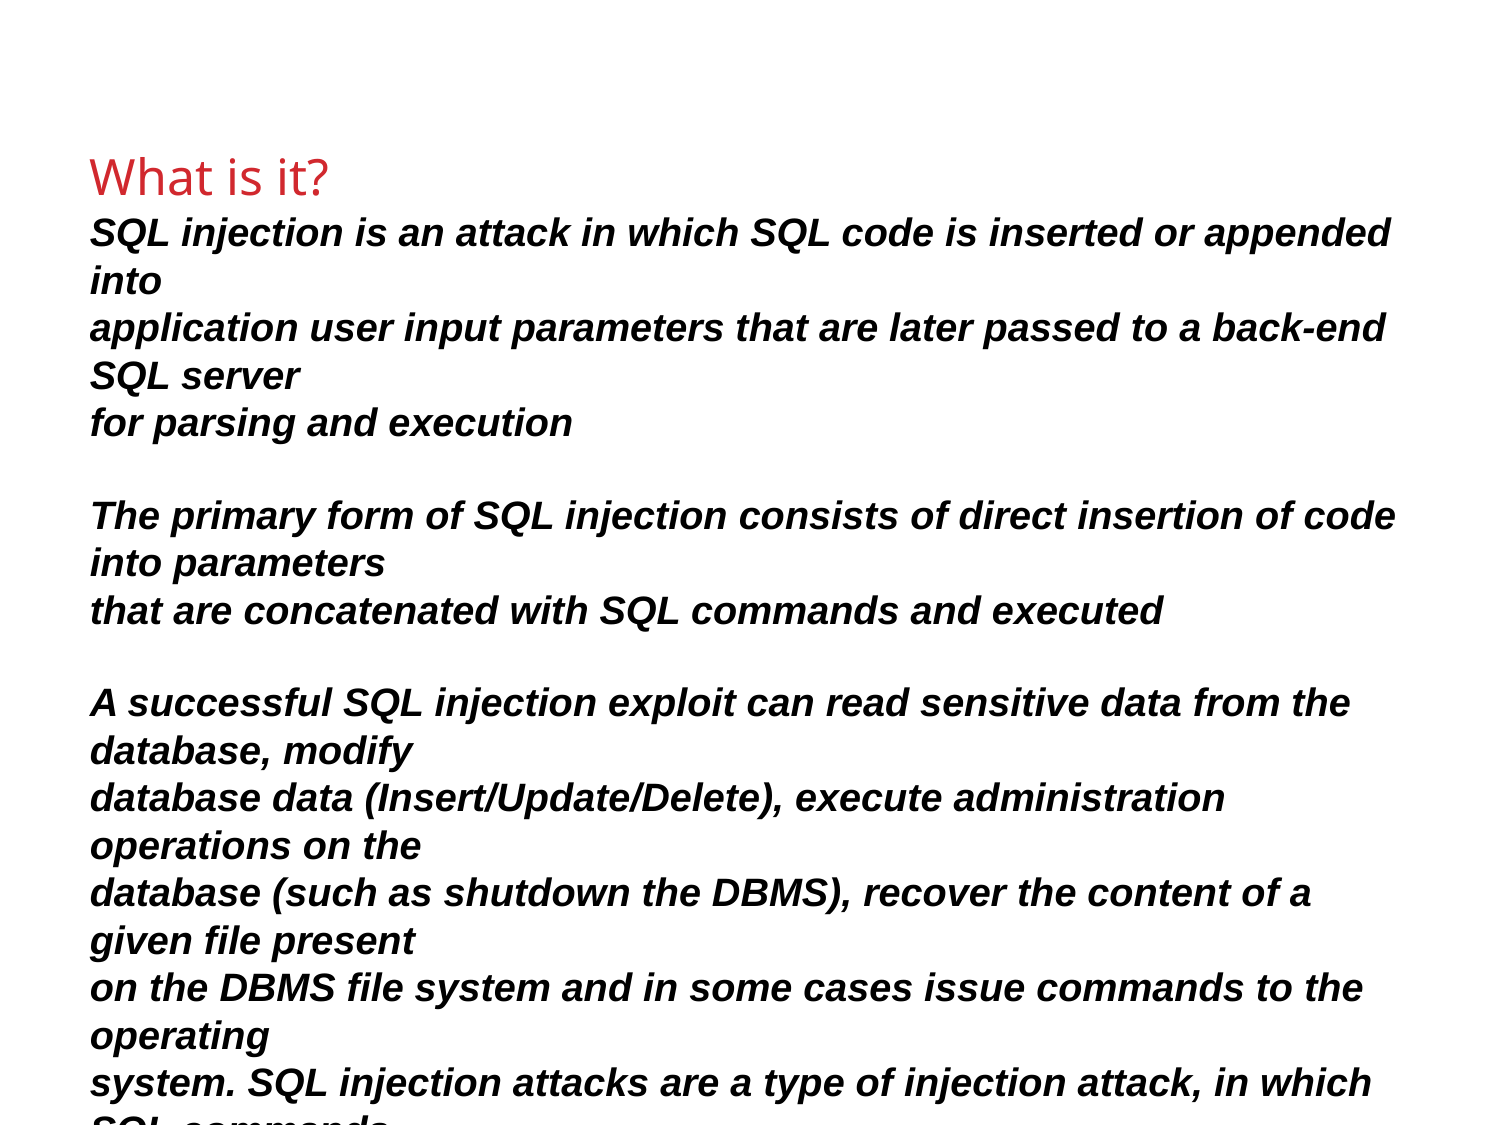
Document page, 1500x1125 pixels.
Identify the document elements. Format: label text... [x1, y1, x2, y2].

text_box SQL injection is an attack in which SQL code is inserted or appended into application user input parameters that are later passed to a back-end SQL server for parsing and execution The primary form of SQL injection consists of direct insertion of code into parameters that are concatenated with SQL commands and executed A successful SQL injection exploit can read sensitive data from the database, modify database data (Insert/Update/Delete), execute administration operations on the database (such as shutdown the DBMS), recover the content of a given file present on the DBMS file system and in some cases issue commands to the operating system. SQL injection attacks are a type of injection attack, in which SQL commands are injected into data-plane input in order to effect the execution of predefined SQL commands [75, 200, 1425, 1010]
text_box What is it? [75, 0, 988, 200]
